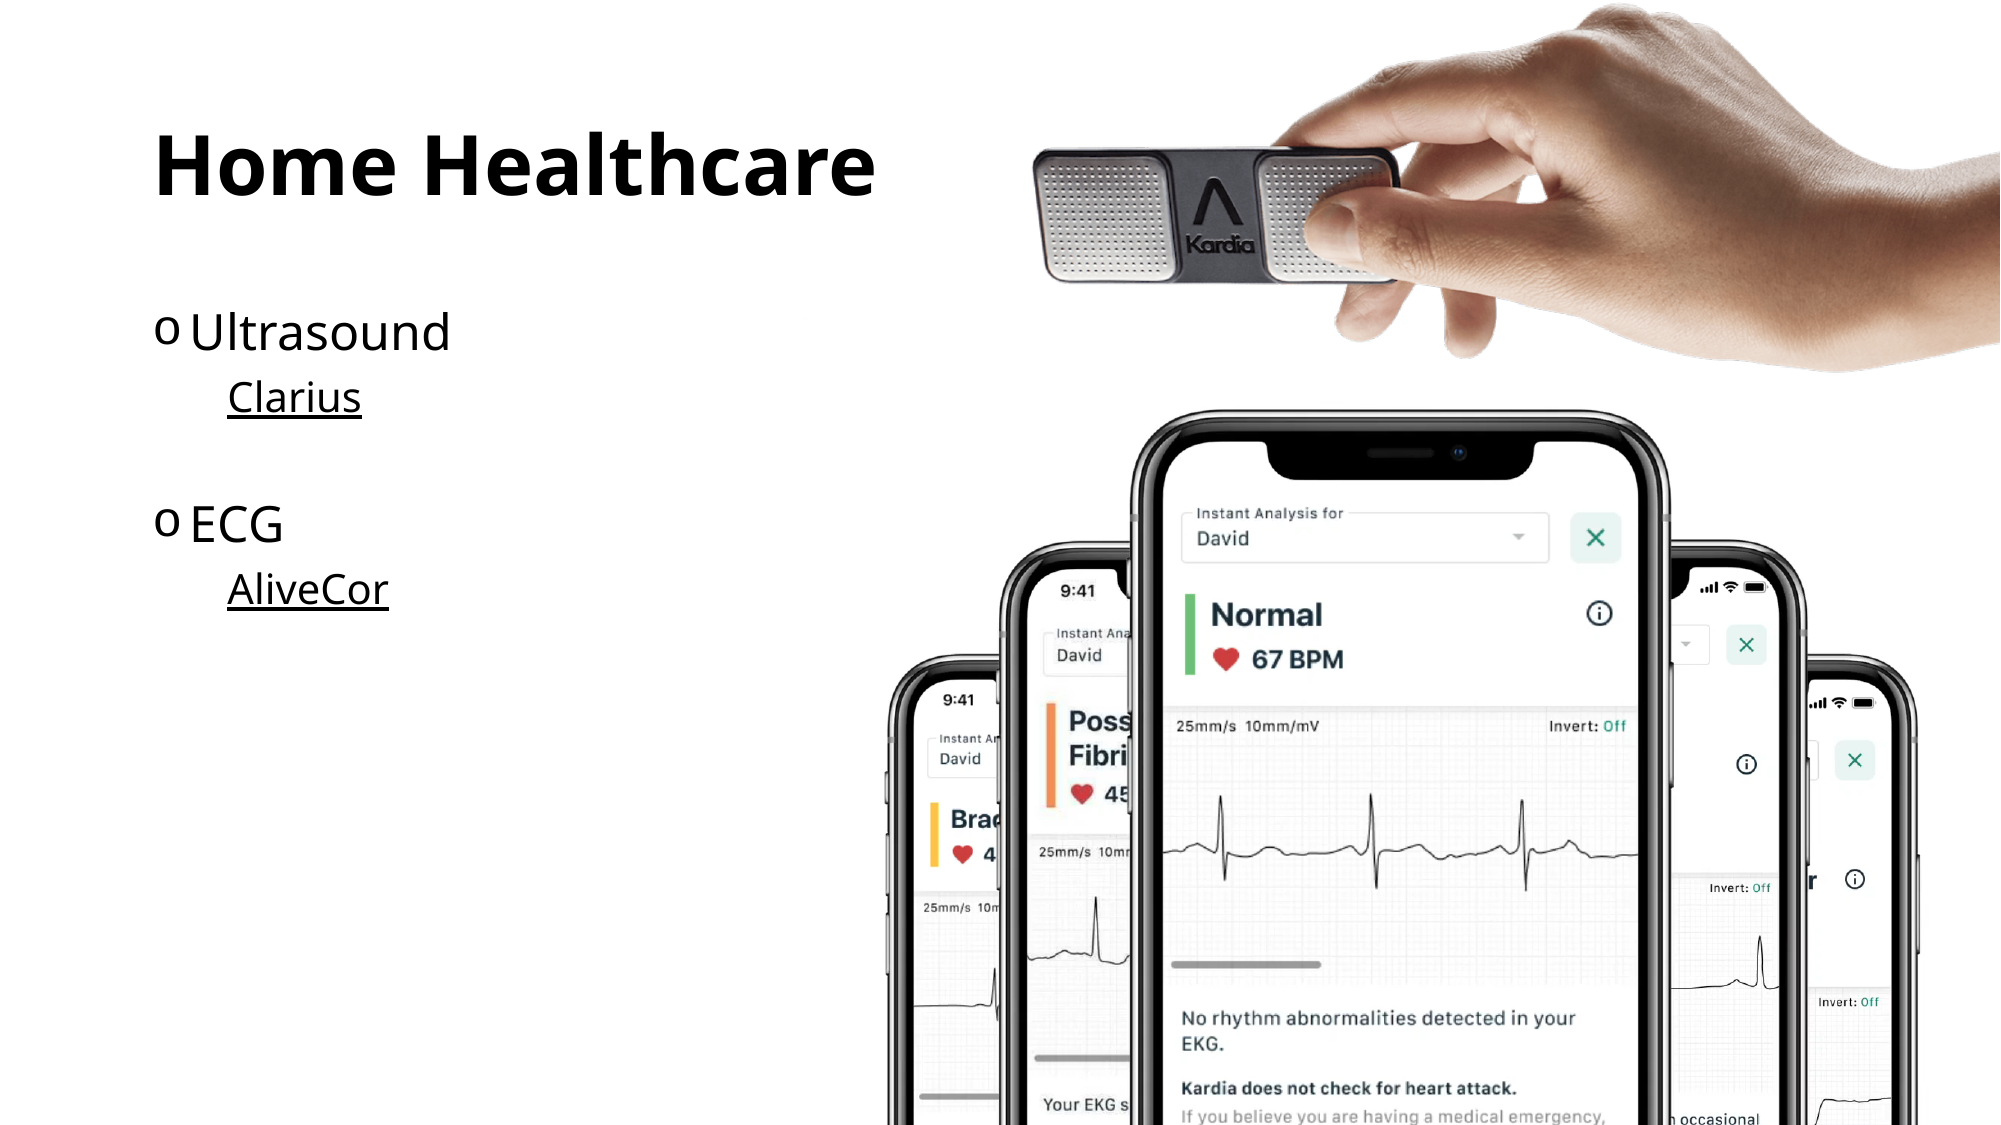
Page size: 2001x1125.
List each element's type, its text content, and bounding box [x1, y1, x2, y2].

list Ultrasound Clarius ECG AliveCor [137, 299, 1029, 1014]
title Home Healthcare [137, 59, 1029, 278]
picture [1031, 0, 2000, 677]
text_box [803, 317, 2000, 1125]
